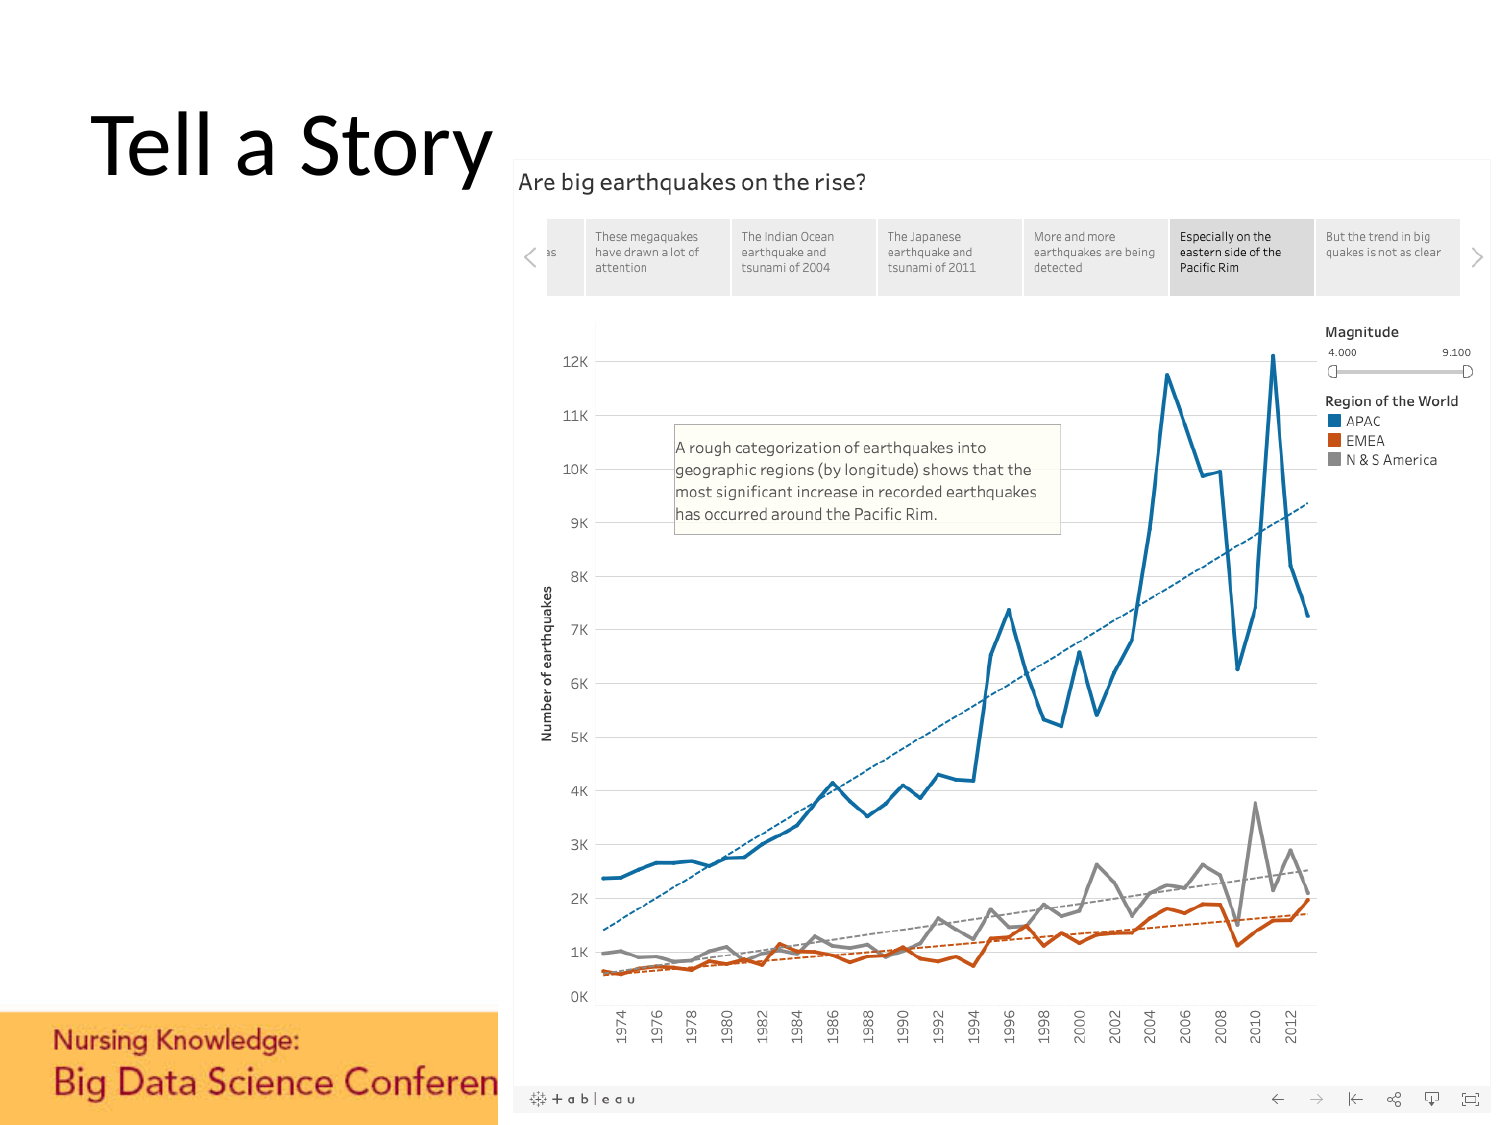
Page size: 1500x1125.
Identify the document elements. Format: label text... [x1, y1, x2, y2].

title Tell a Story [75, 45, 1425, 233]
picture [0, 0, 1500, 1125]
